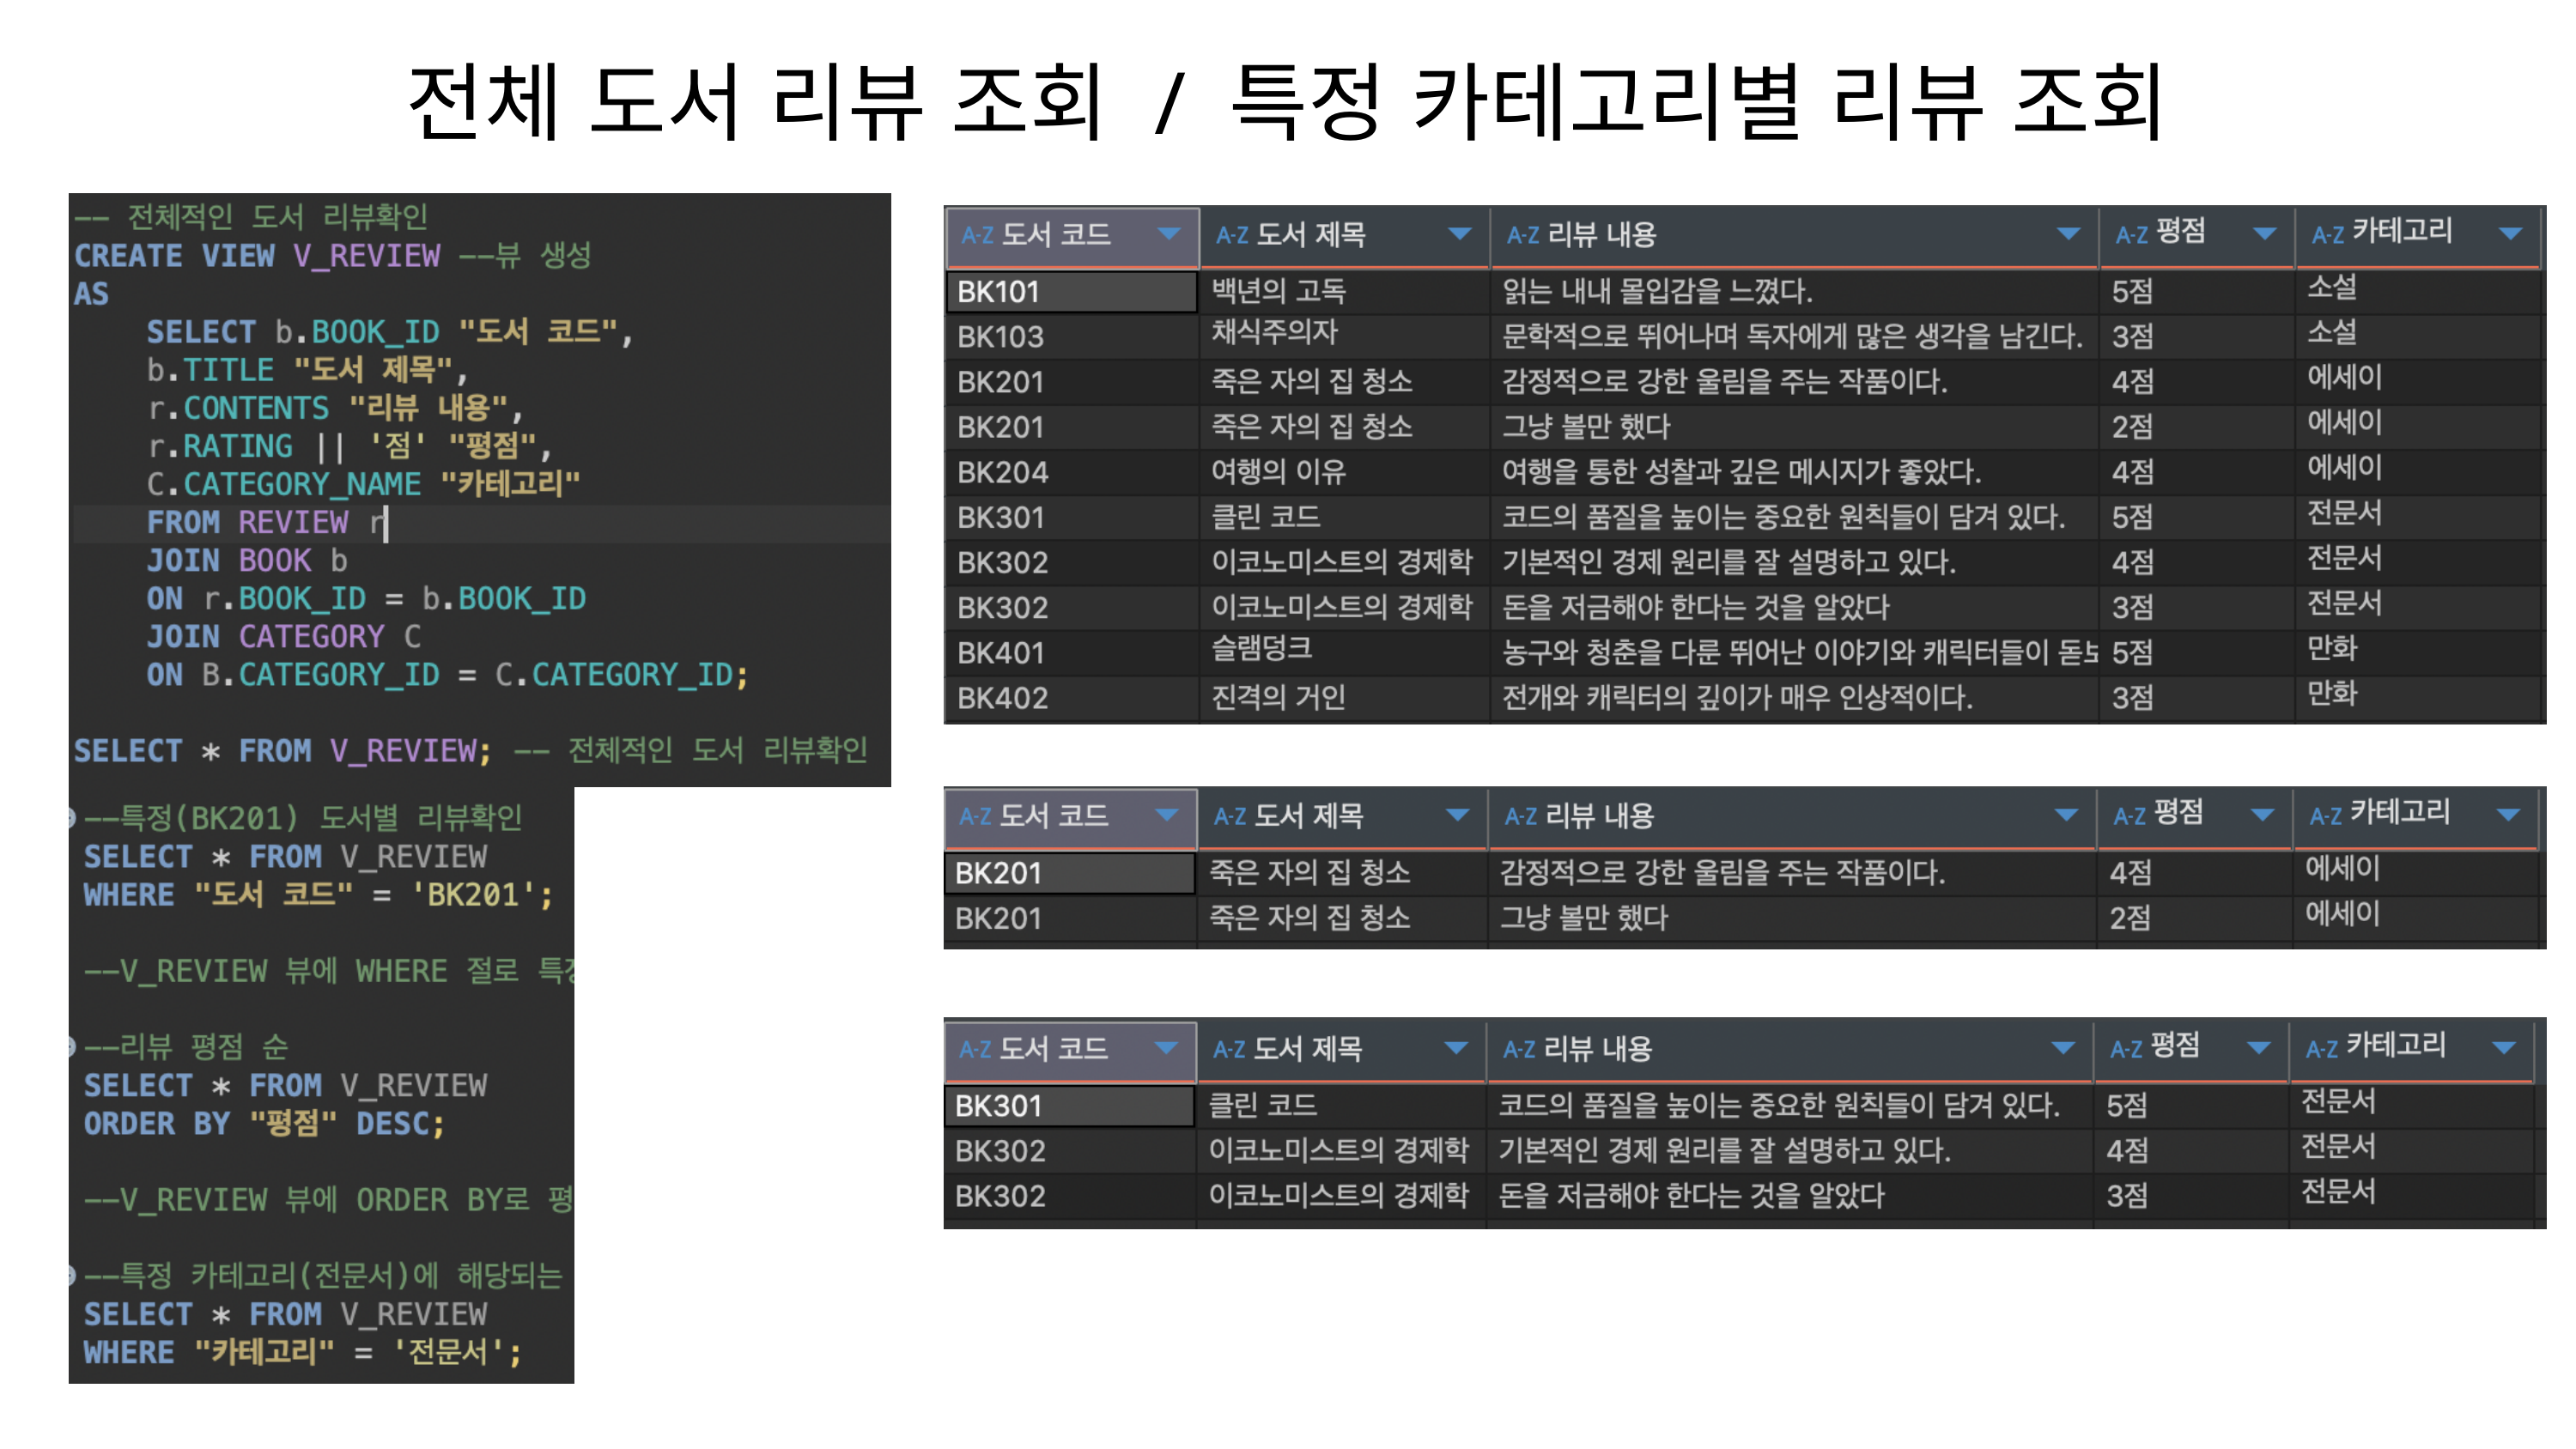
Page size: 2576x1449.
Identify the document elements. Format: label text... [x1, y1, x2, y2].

picture [944, 1016, 2548, 1229]
title 전체 도서 리뷰 조회 / 특정 카테고리별 리뷰 조회 [0, 15, 2576, 159]
picture [944, 786, 2548, 950]
picture [944, 205, 2548, 724]
picture [68, 193, 891, 1384]
